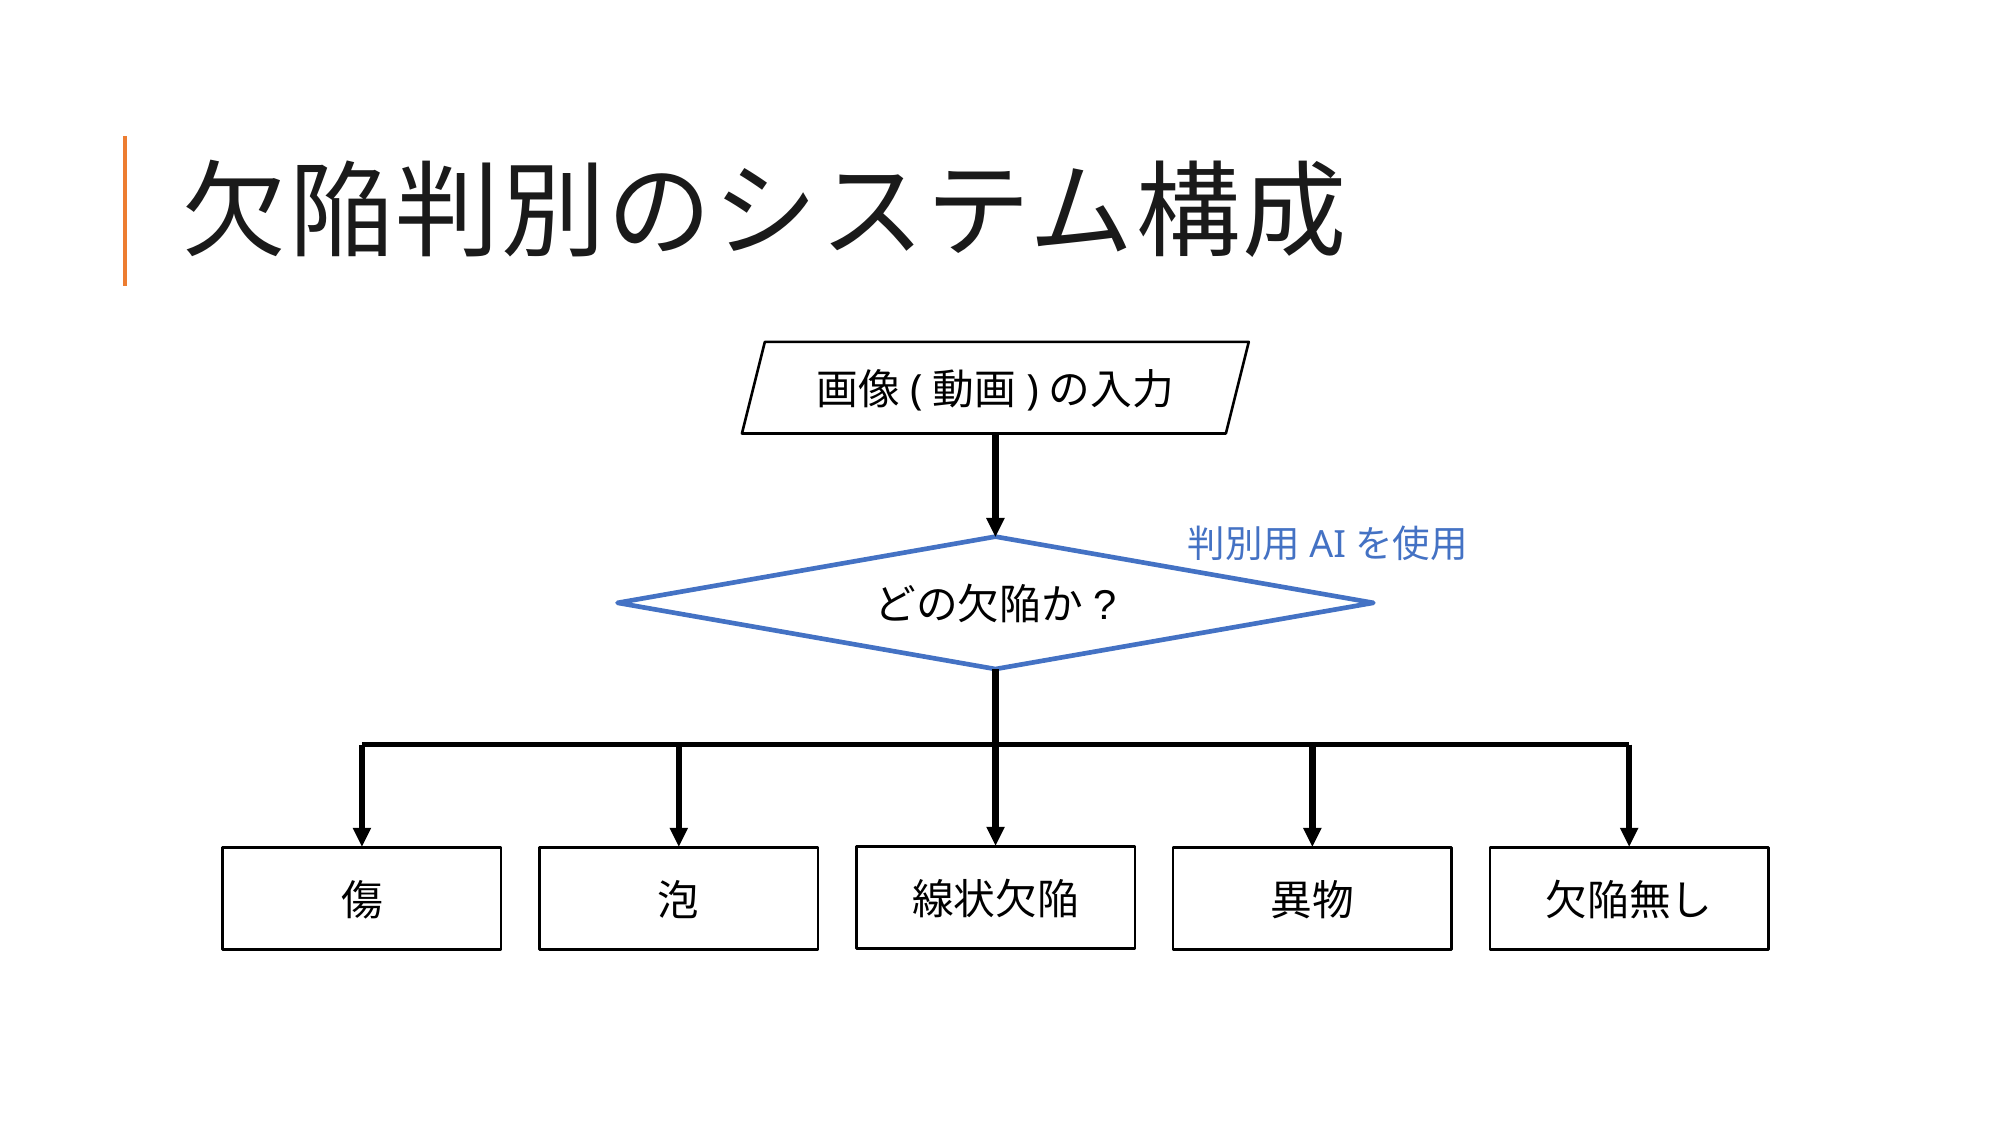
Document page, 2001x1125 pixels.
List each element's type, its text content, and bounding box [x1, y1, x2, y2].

text_box 画像(動画)の入力 [740, 340, 1251, 435]
text_box 異物 [1172, 846, 1453, 951]
text_box どの欠陥か? [616, 536, 1375, 670]
text_box 泡 [538, 846, 819, 951]
text_box 傷 [221, 846, 502, 951]
text_box 線状欠陥 [855, 845, 1136, 950]
title 欠陥判別のシステム構成 [168, 96, 1830, 342]
text_box 判別用AIを使用 [1173, 513, 1599, 573]
text_box 欠陥無し [1489, 846, 1770, 951]
